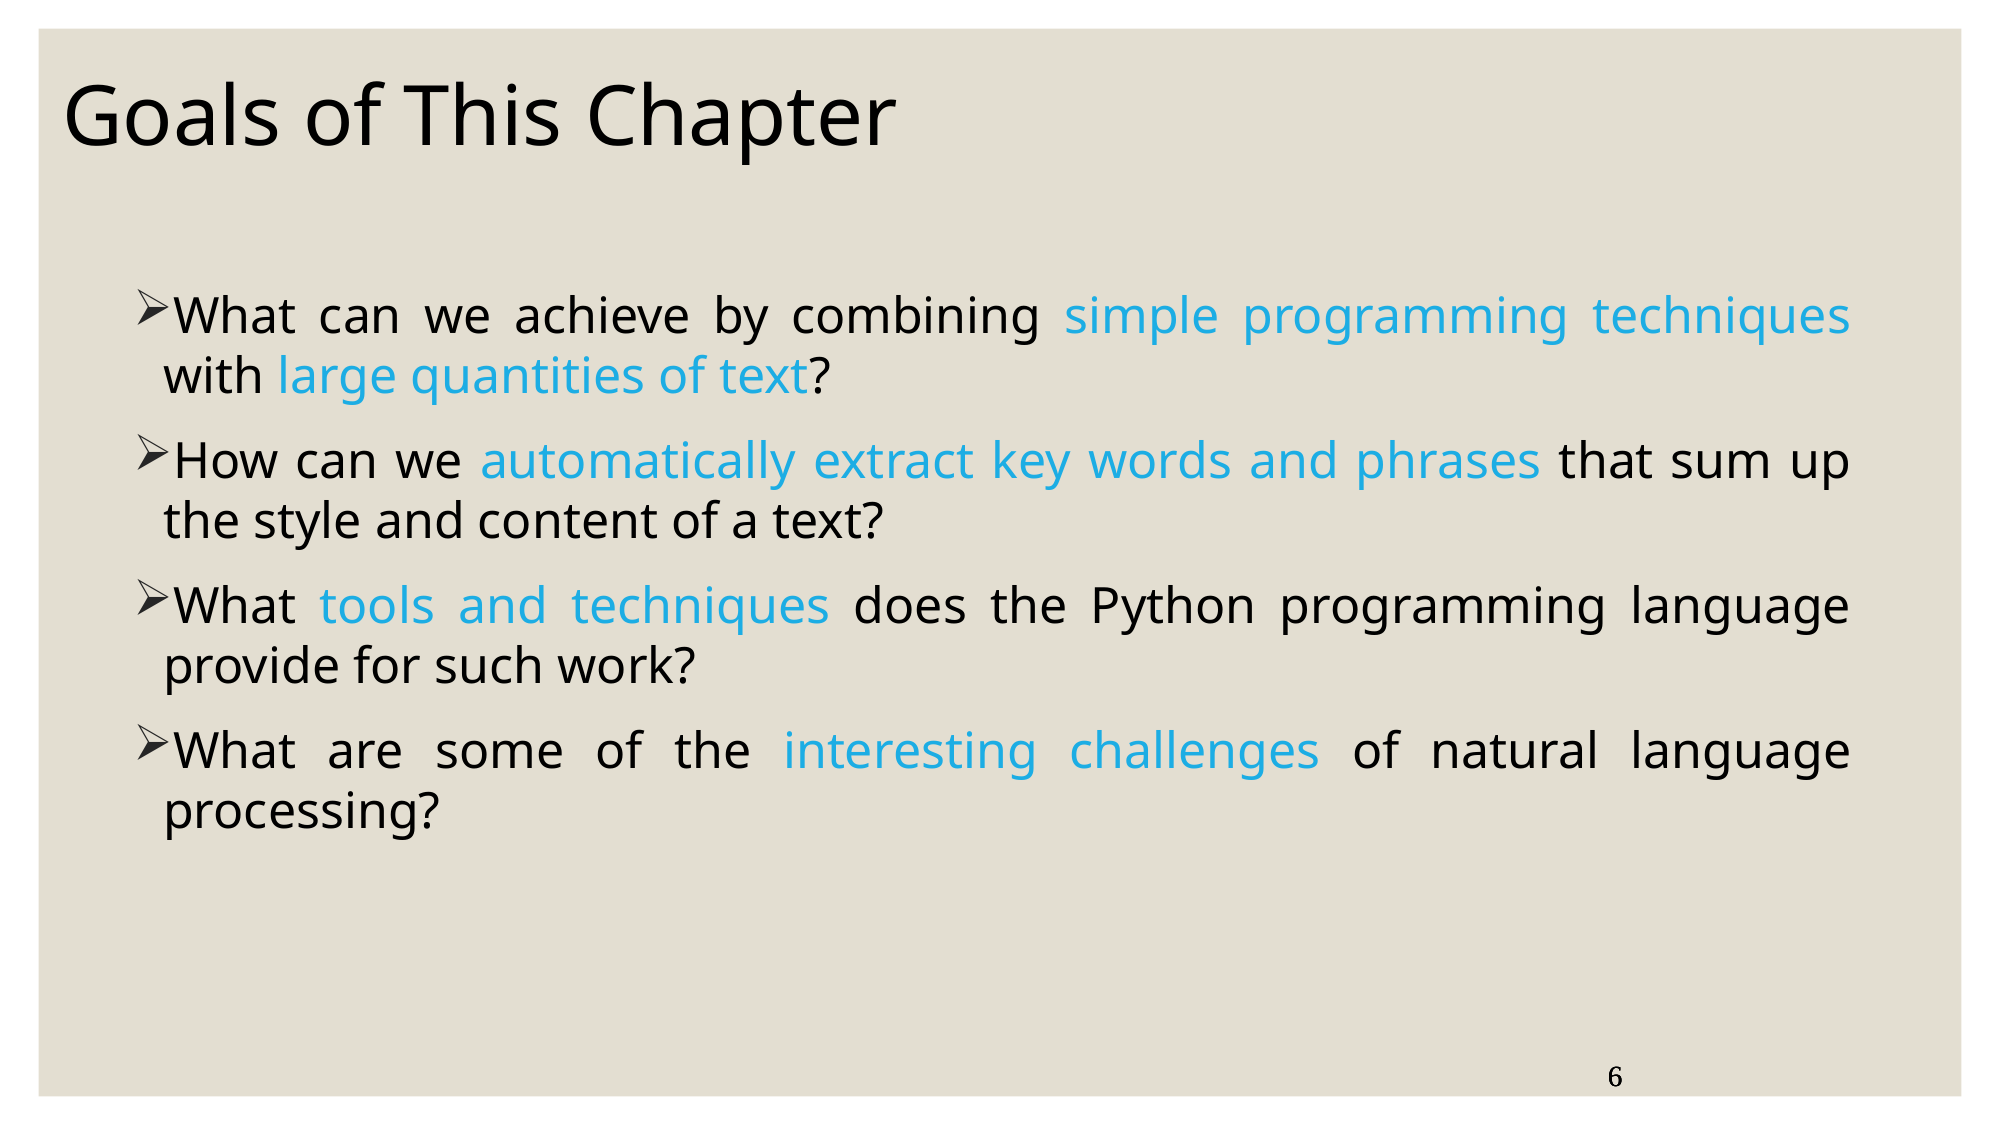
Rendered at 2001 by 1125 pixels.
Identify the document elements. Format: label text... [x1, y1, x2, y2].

text_box Goals of This Chapter [47, 41, 1285, 197]
text_box What can we achieve by combining simple programming techniques with large quantities of text? How can we automatically extract key words and phrases that sum up the style and content of a text? What tools and techniques does the Python programming language provide for such work? What are some of the interesting challenges of natural language processing? [112, 276, 1867, 949]
text_box [1324, 1050, 1638, 1100]
